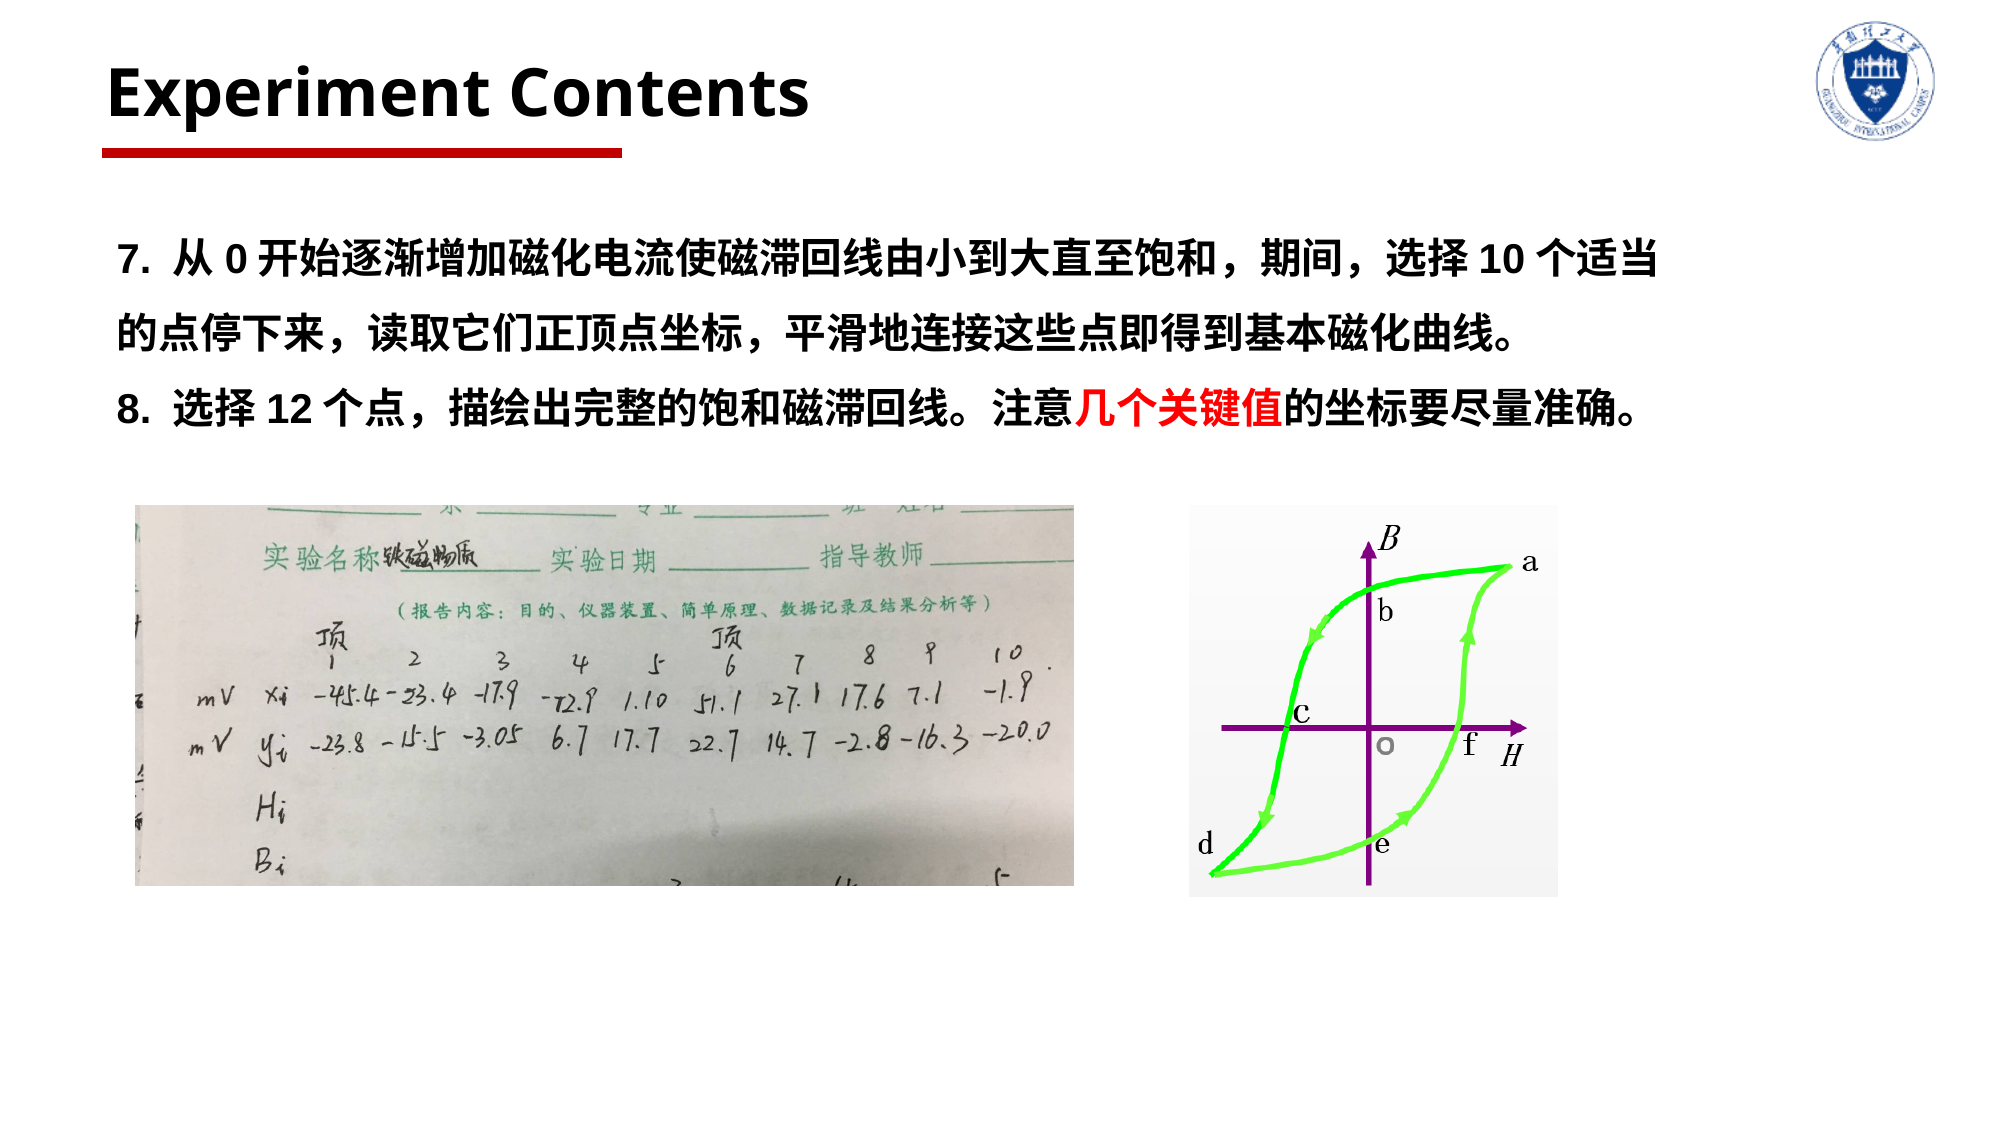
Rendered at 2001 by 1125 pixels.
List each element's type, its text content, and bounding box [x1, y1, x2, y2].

text_box 7. 从0开始逐渐增加磁化电流使磁滞回线由小到大直至饱和，期间，选择10个适当的点停下来，读取它们正顶点坐标，平滑地连接这些点即得到基本磁化曲线。 8. 选择12个点，描绘出完整的饱和磁滞回线。注意几个关键值的坐标要尽量准确。 [101, 199, 1713, 765]
picture [1758, 0, 1947, 213]
text_box Experiment Contents [91, 42, 827, 138]
picture [135, 505, 1074, 886]
picture [1189, 505, 1558, 897]
